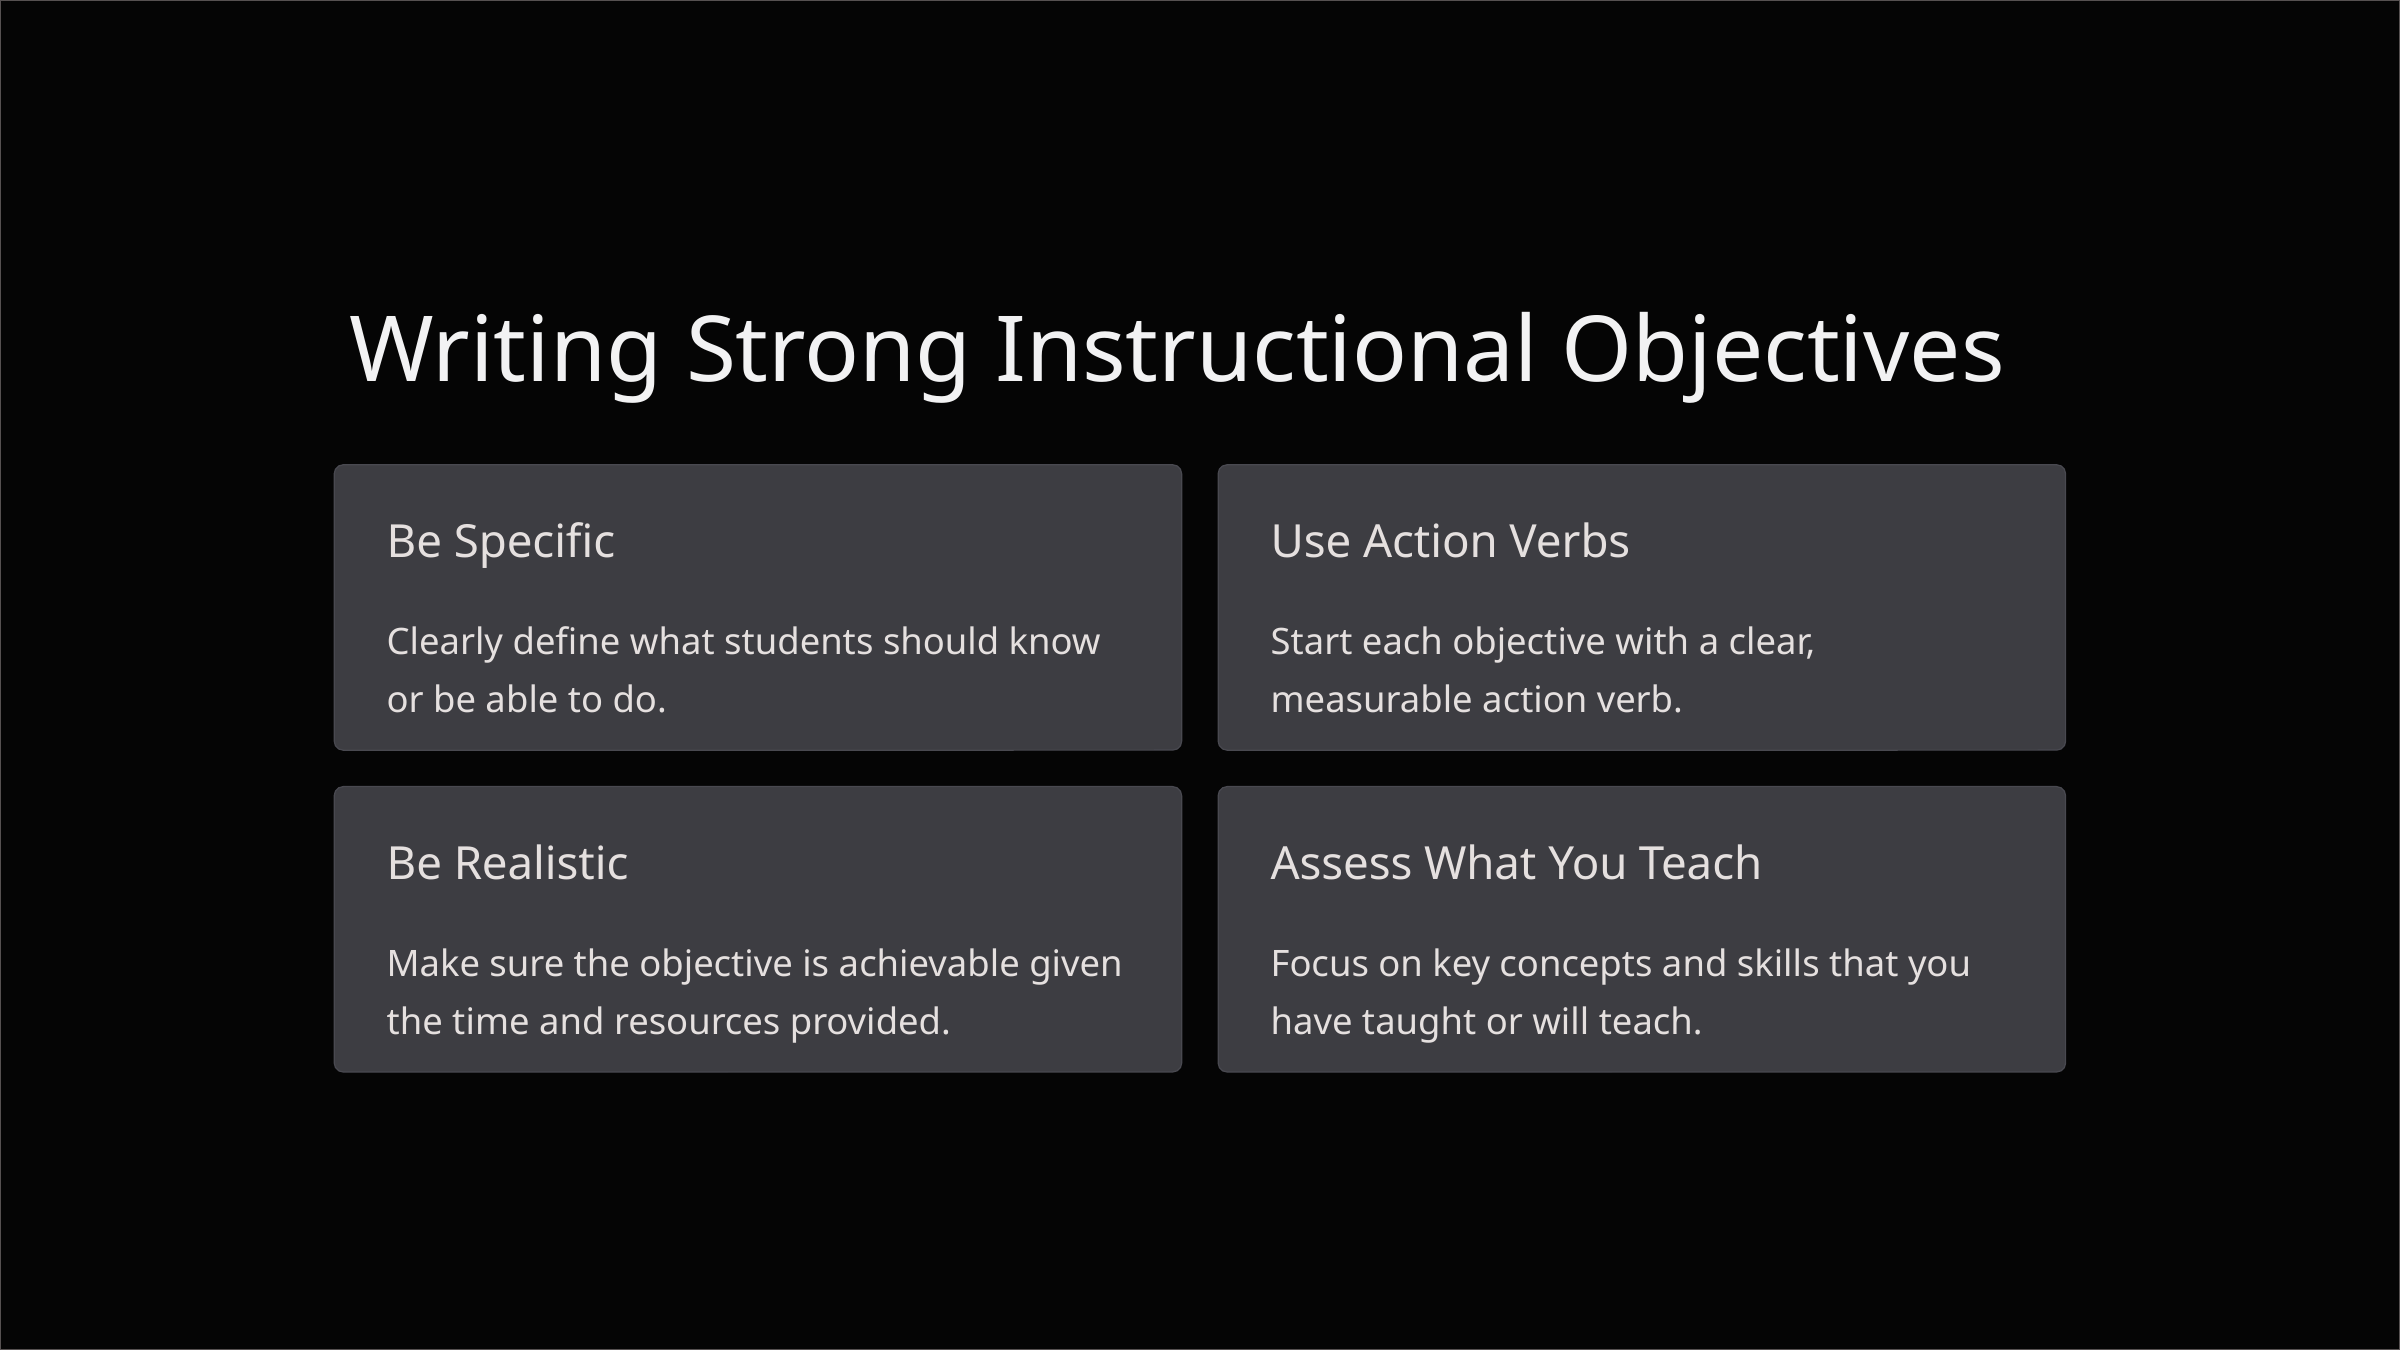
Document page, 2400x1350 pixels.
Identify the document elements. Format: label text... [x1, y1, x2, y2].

text_box Clearly define what students should know or be able to do. [371, 595, 1144, 713]
text_box [334, 786, 1182, 1073]
text_box Be Specific [371, 502, 737, 560]
text_box [0, 0, 2400, 1350]
text_box Be Realistic [371, 824, 737, 882]
text_box [1218, 786, 2066, 1073]
text_box [334, 464, 1182, 751]
text_box Focus on key concepts and skills that you have taught or will teach. [1255, 917, 2028, 1035]
text_box Make sure the objective is achievable given the time and resources provided. [371, 917, 1144, 1035]
text_box Use Action Verbs [1255, 502, 1635, 560]
text_box Start each objective with a clear, measurable action verb. [1255, 595, 2028, 713]
text_box Assess What You Teach [1255, 824, 1790, 882]
text_box Writing Strong Instructional Objectives [334, 277, 2052, 392]
text_box [1218, 464, 2066, 751]
